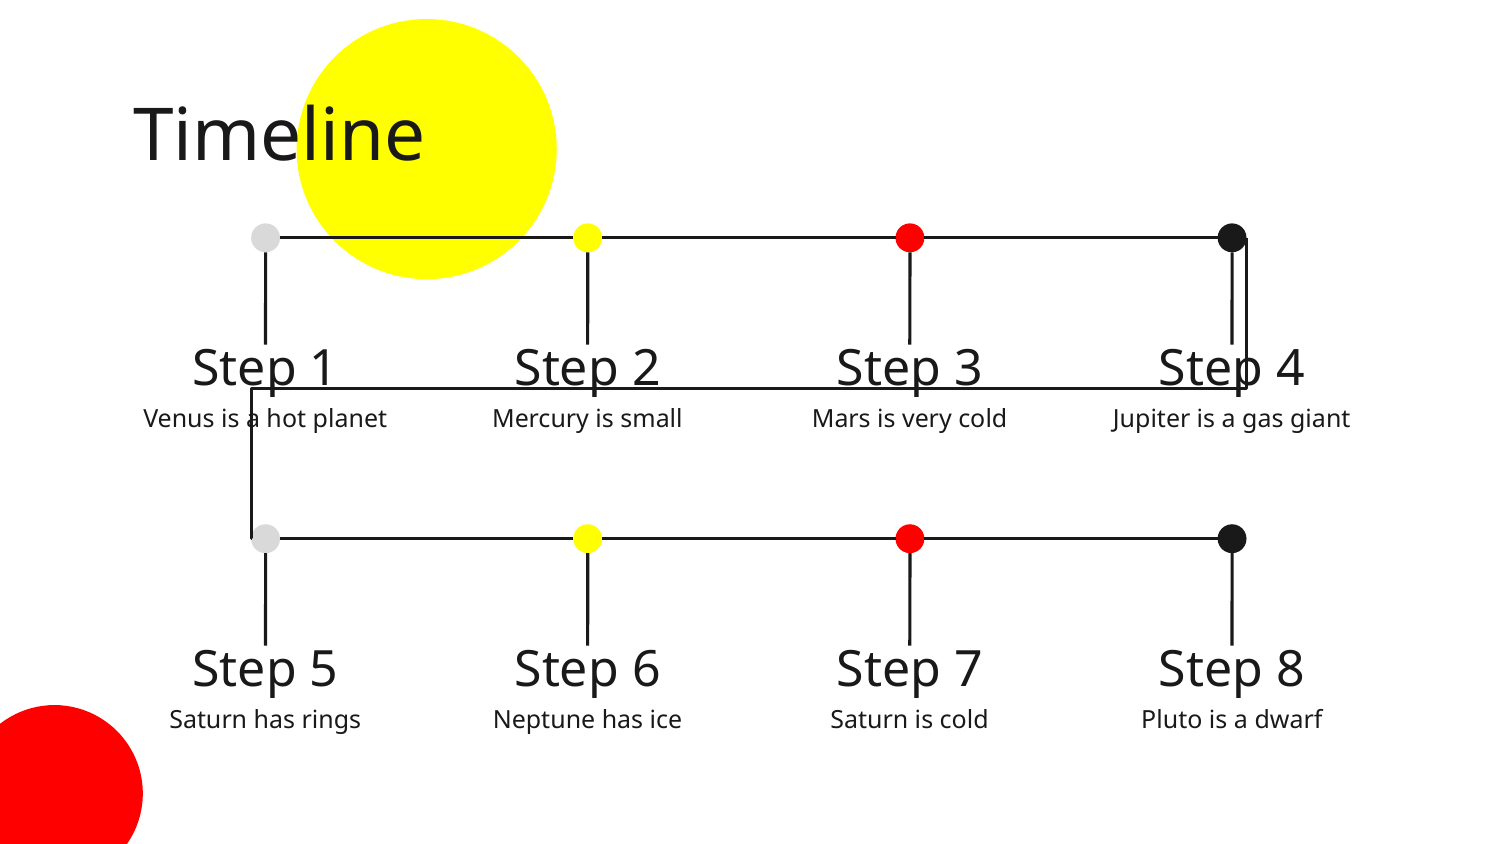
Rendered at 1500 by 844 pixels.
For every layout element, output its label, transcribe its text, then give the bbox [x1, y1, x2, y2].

text_box [898, 547, 922, 553]
text_box Step 6 [439, 645, 737, 688]
text_box [573, 223, 602, 236]
text_box [297, 167, 556, 235]
text_box Step 5 [116, 645, 415, 688]
text_box [1220, 547, 1244, 553]
text_box [251, 223, 280, 236]
text_box [253, 547, 277, 553]
text_box [895, 223, 925, 236]
text_box Step 4 [1252, 344, 1381, 387]
text_box Step 7 [761, 645, 1059, 688]
text_box [1217, 223, 1247, 237]
title Timeline [118, 72, 1382, 167]
text_box [0, 705, 143, 844]
text_box Venus is a hot planet [116, 387, 245, 440]
text_box Jupiter is a gas giant [1252, 387, 1381, 440]
text_box Saturn is cold [761, 688, 1059, 741]
text_box Saturn has rings [116, 688, 415, 741]
text_box [321, 19, 532, 72]
text_box Neptune has ice [439, 688, 737, 741]
text_box [575, 547, 599, 553]
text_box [250, 237, 1247, 539]
text_box Pluto is a dwarf [1083, 688, 1381, 741]
text_box Step 8 [1083, 645, 1381, 688]
text_box Step 1 [116, 344, 245, 387]
